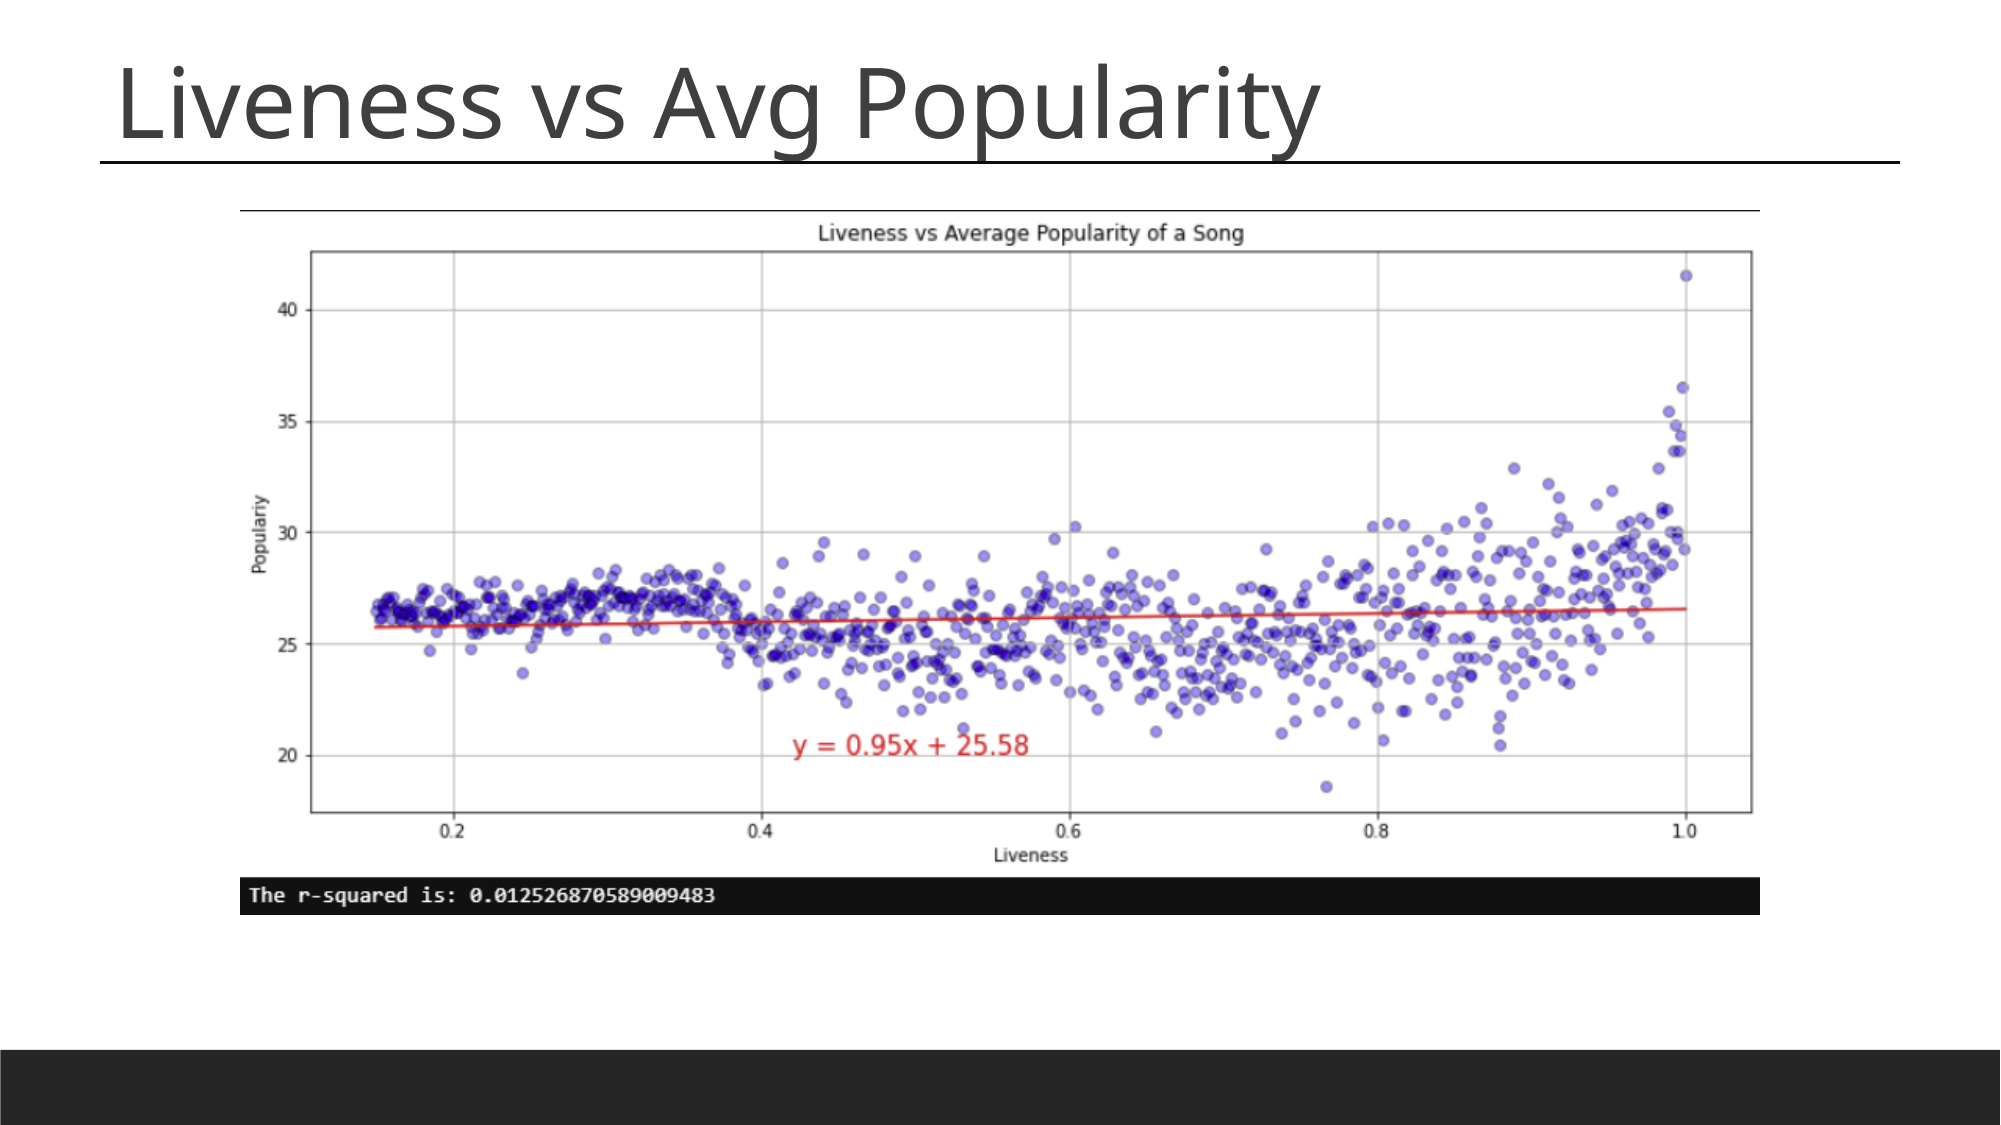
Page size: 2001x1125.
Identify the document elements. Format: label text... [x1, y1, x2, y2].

picture [240, 209, 1760, 916]
text_box Liveness vs Avg Popularity [99, 46, 1900, 161]
text_box [26, 162, 1927, 866]
